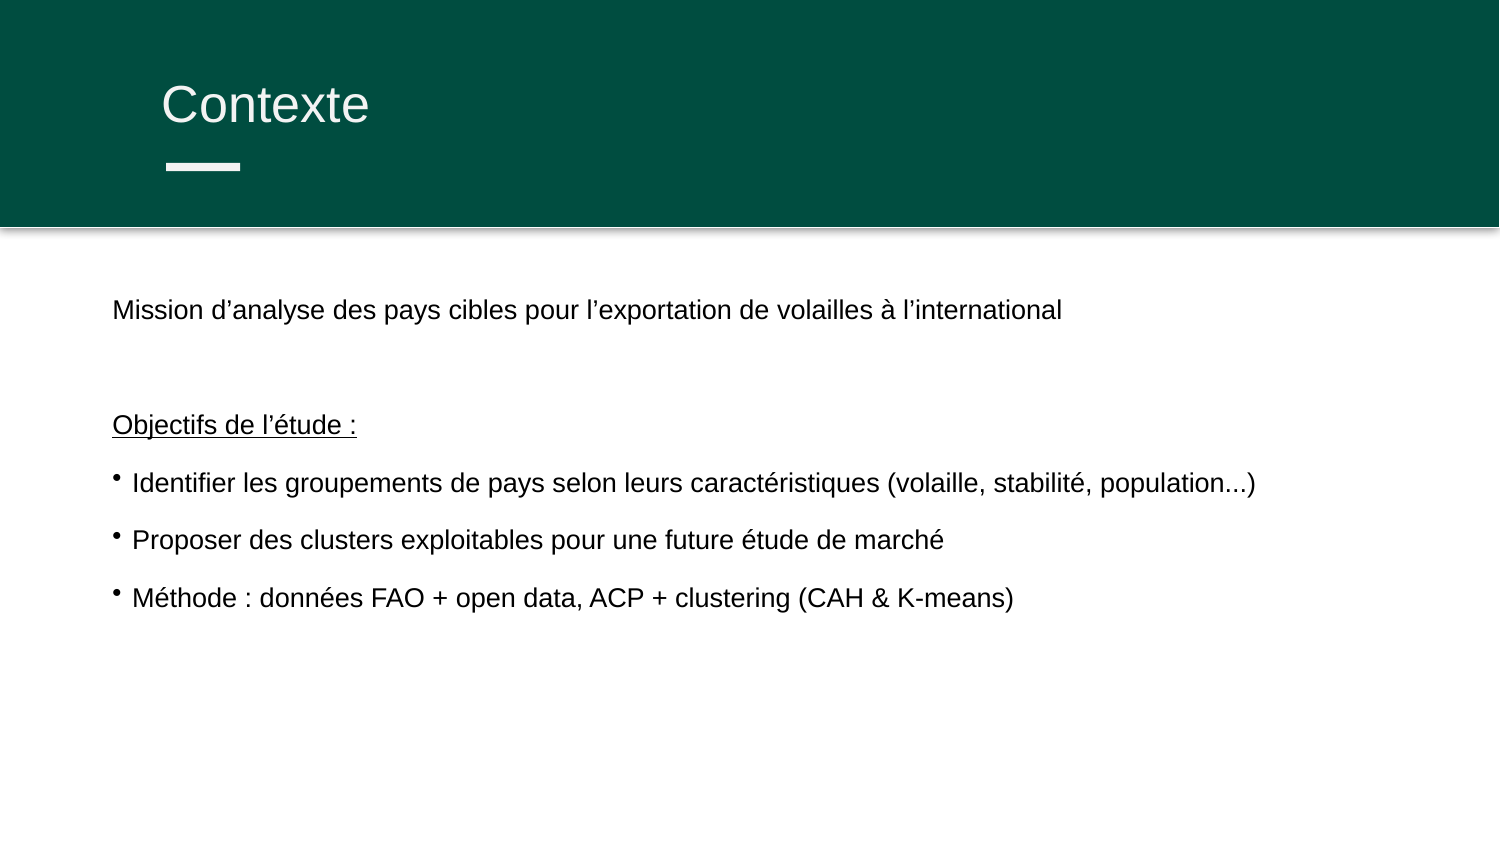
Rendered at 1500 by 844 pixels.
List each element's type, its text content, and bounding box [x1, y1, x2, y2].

text_box [0, 0, 1500, 228]
text_box Contexte [146, 55, 1500, 150]
list Mission d’analyse des pays cibles pour l’exportation de volailles à l’international Objectifs de l’étude : Identifier les groupements de pays selon leurs caractéristiques (volaille, stabilité, population...) Proposer des clusters exploitables pour une future étude de marché Méthode : données FAO + open data, ACP + clustering (CAH & K-means) [96, 277, 1459, 752]
text_box [166, 162, 241, 172]
